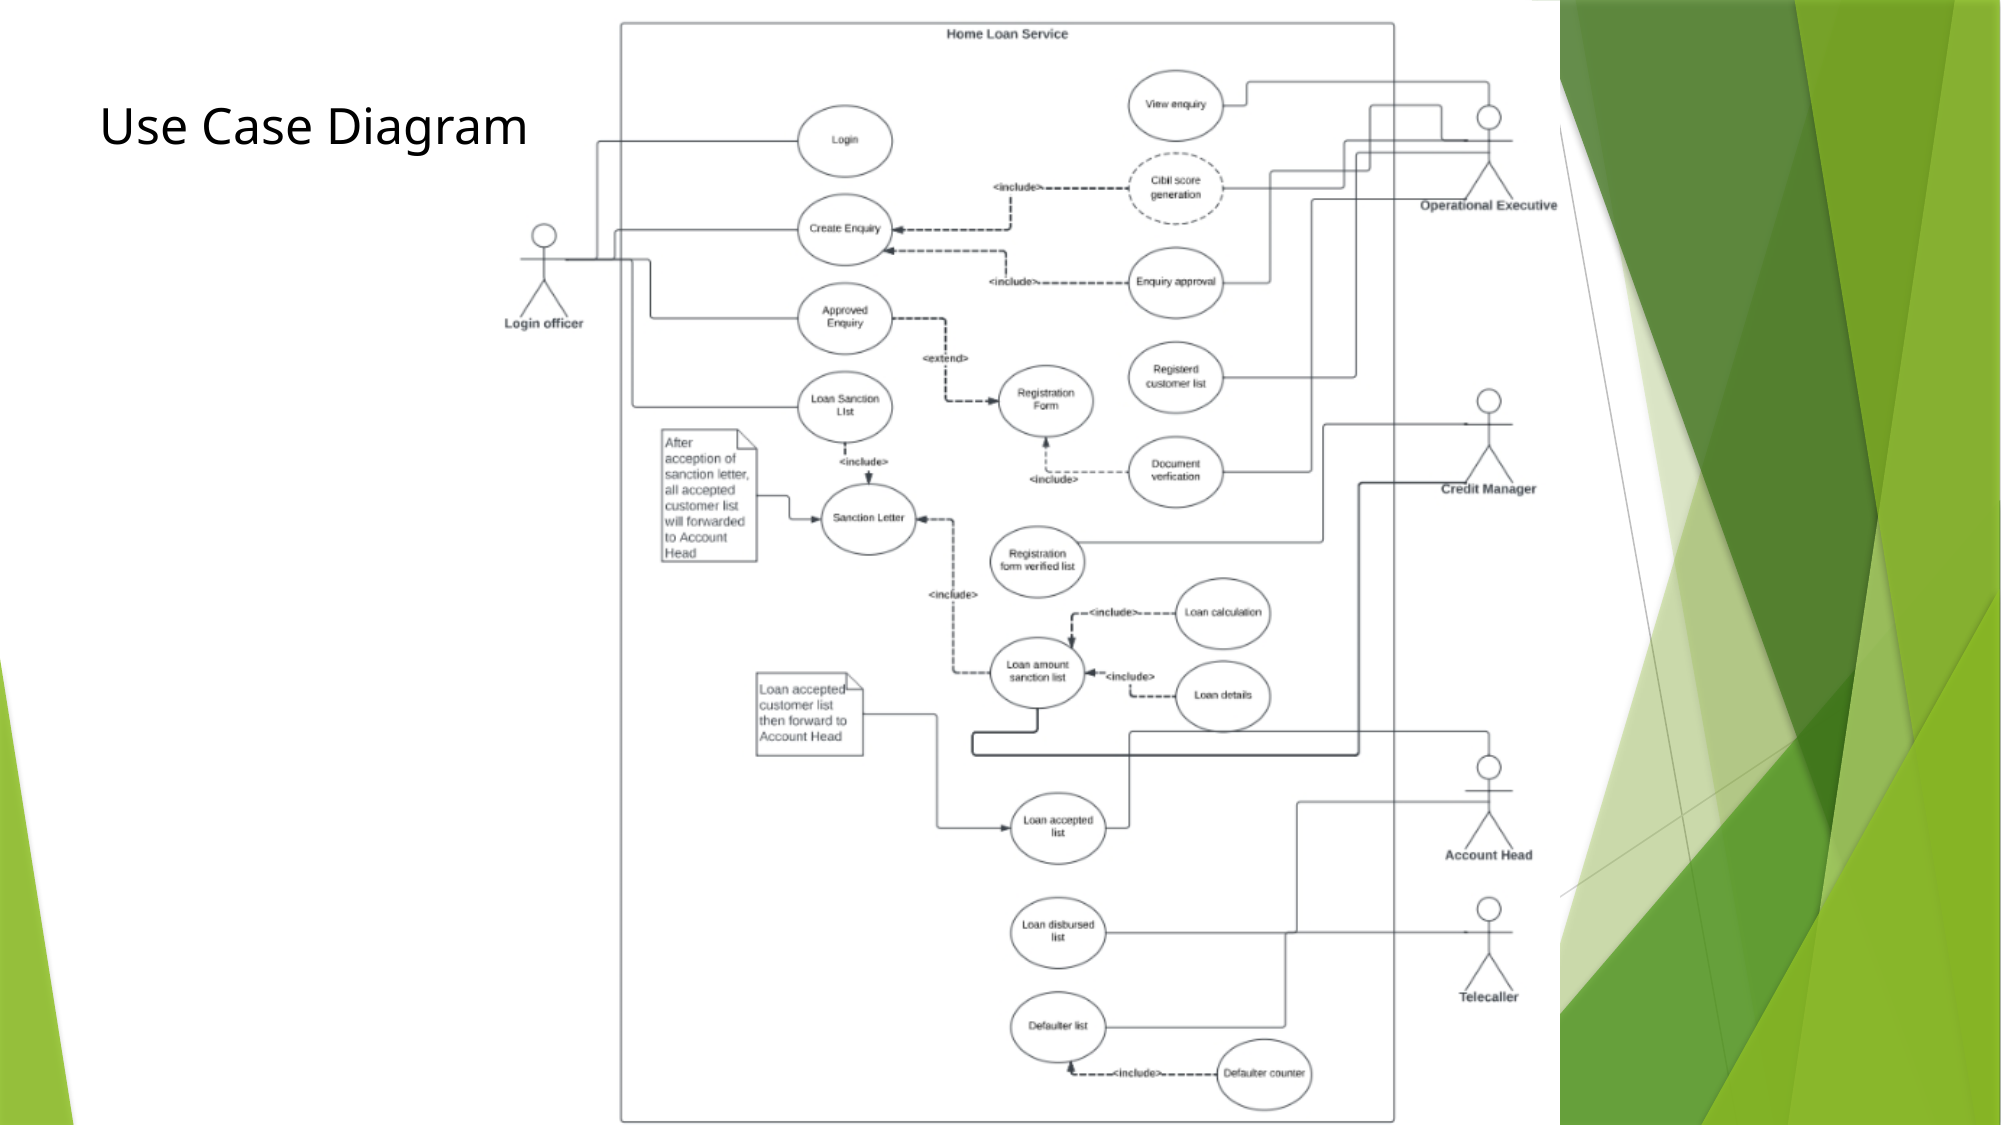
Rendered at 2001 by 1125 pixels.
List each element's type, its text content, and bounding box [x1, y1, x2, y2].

picture [444, 1, 1599, 1125]
text_box Use Case Diagram [85, 86, 440, 162]
